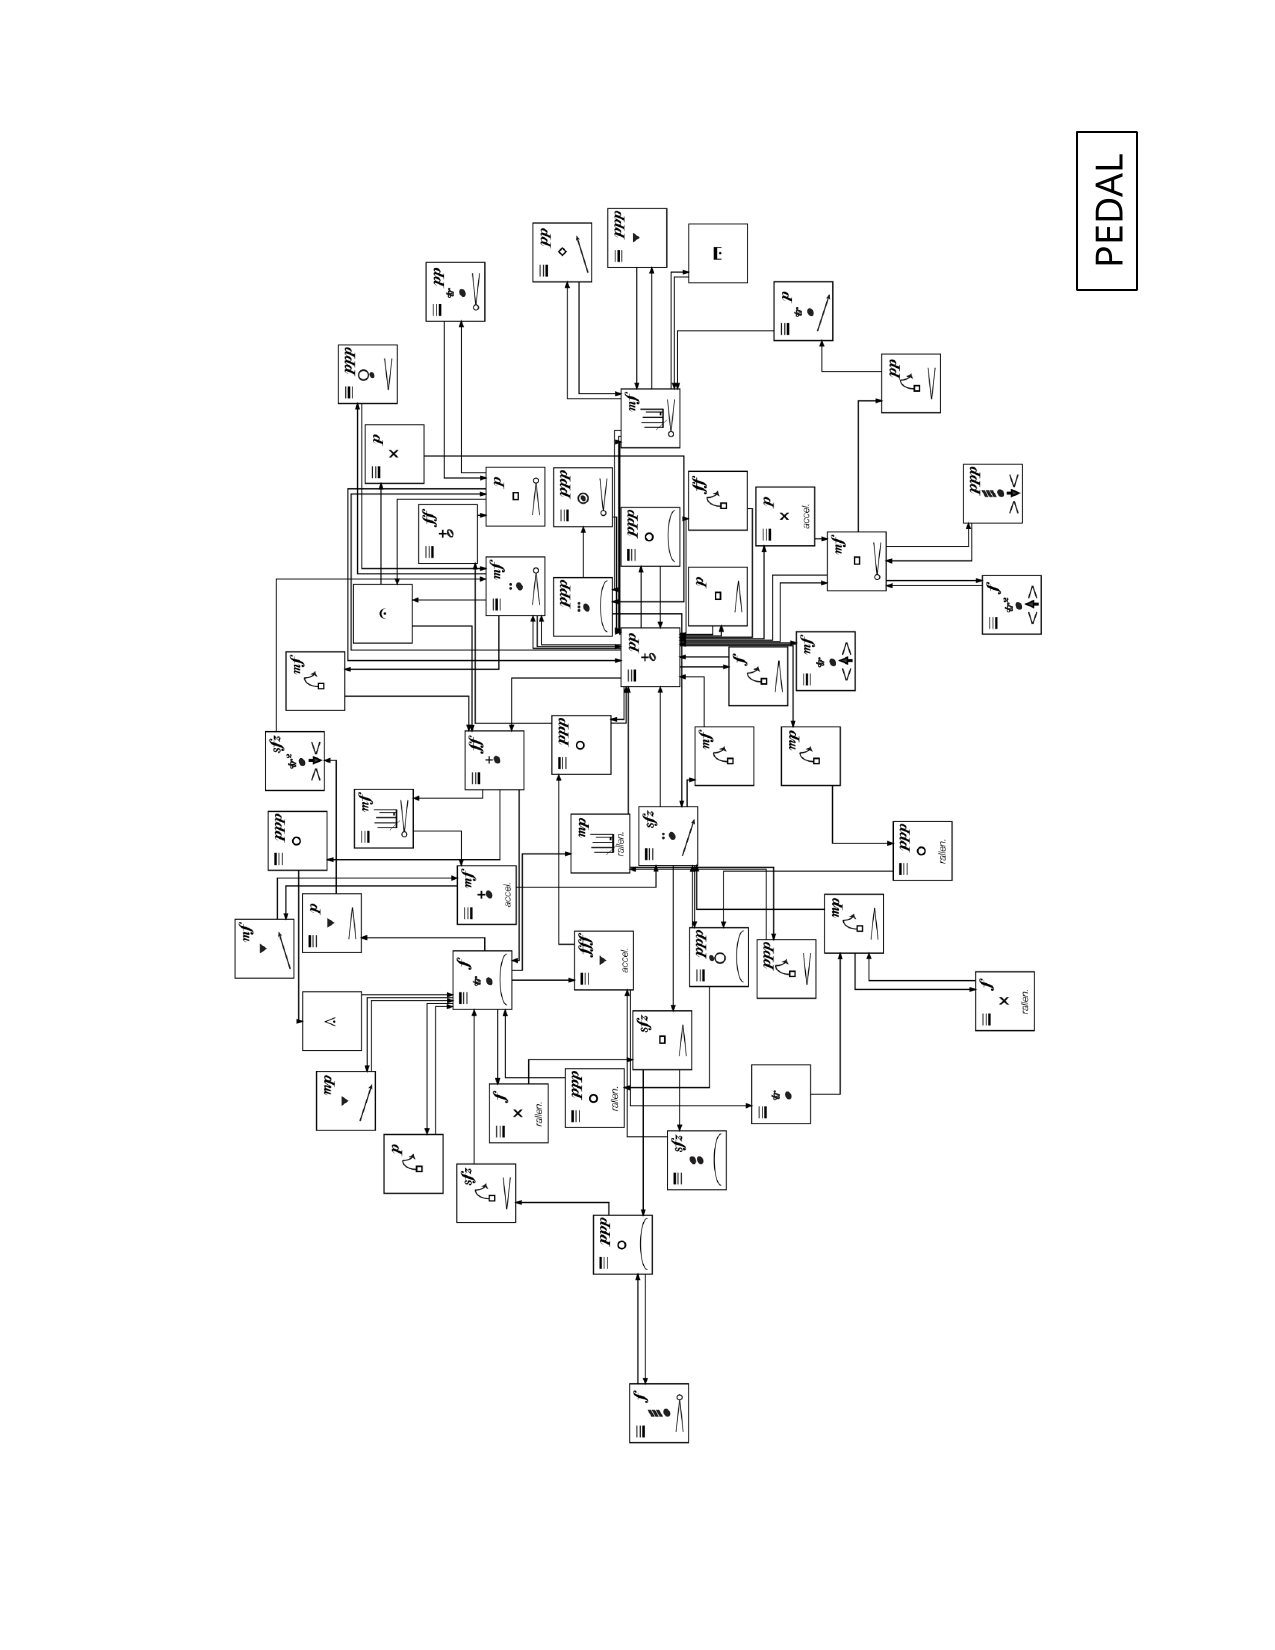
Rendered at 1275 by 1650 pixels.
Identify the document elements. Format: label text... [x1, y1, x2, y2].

picture [0, 189, 1275, 1463]
text_box PEDAL [1077, 132, 1138, 290]
